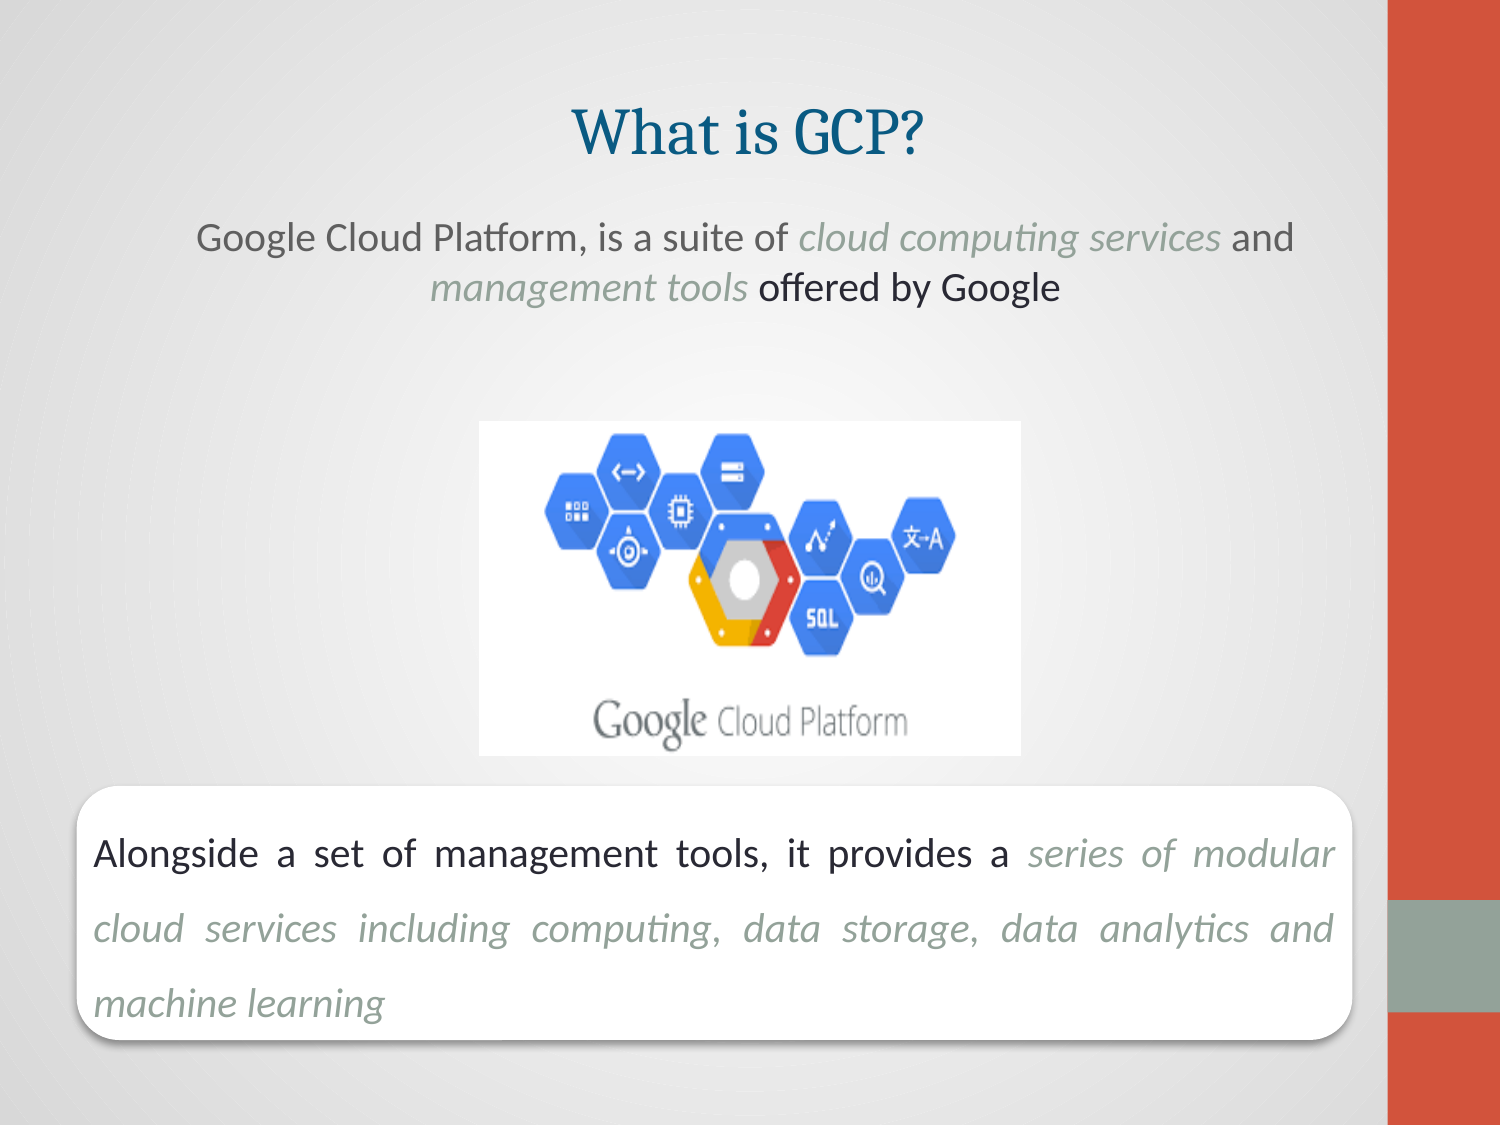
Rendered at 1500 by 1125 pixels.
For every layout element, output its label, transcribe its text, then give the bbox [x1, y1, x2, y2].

title What is GCP? [76, 87, 1424, 169]
text_box Google Cloud Platform, is a suite of cloud computing services and management tools offered by Google [91, 207, 1401, 313]
text_box Alongside a set of management tools, it provides a series of modular cloud services including computing, data storage, data analytics and machine learning [76, 785, 1353, 1041]
picture [479, 420, 1021, 756]
